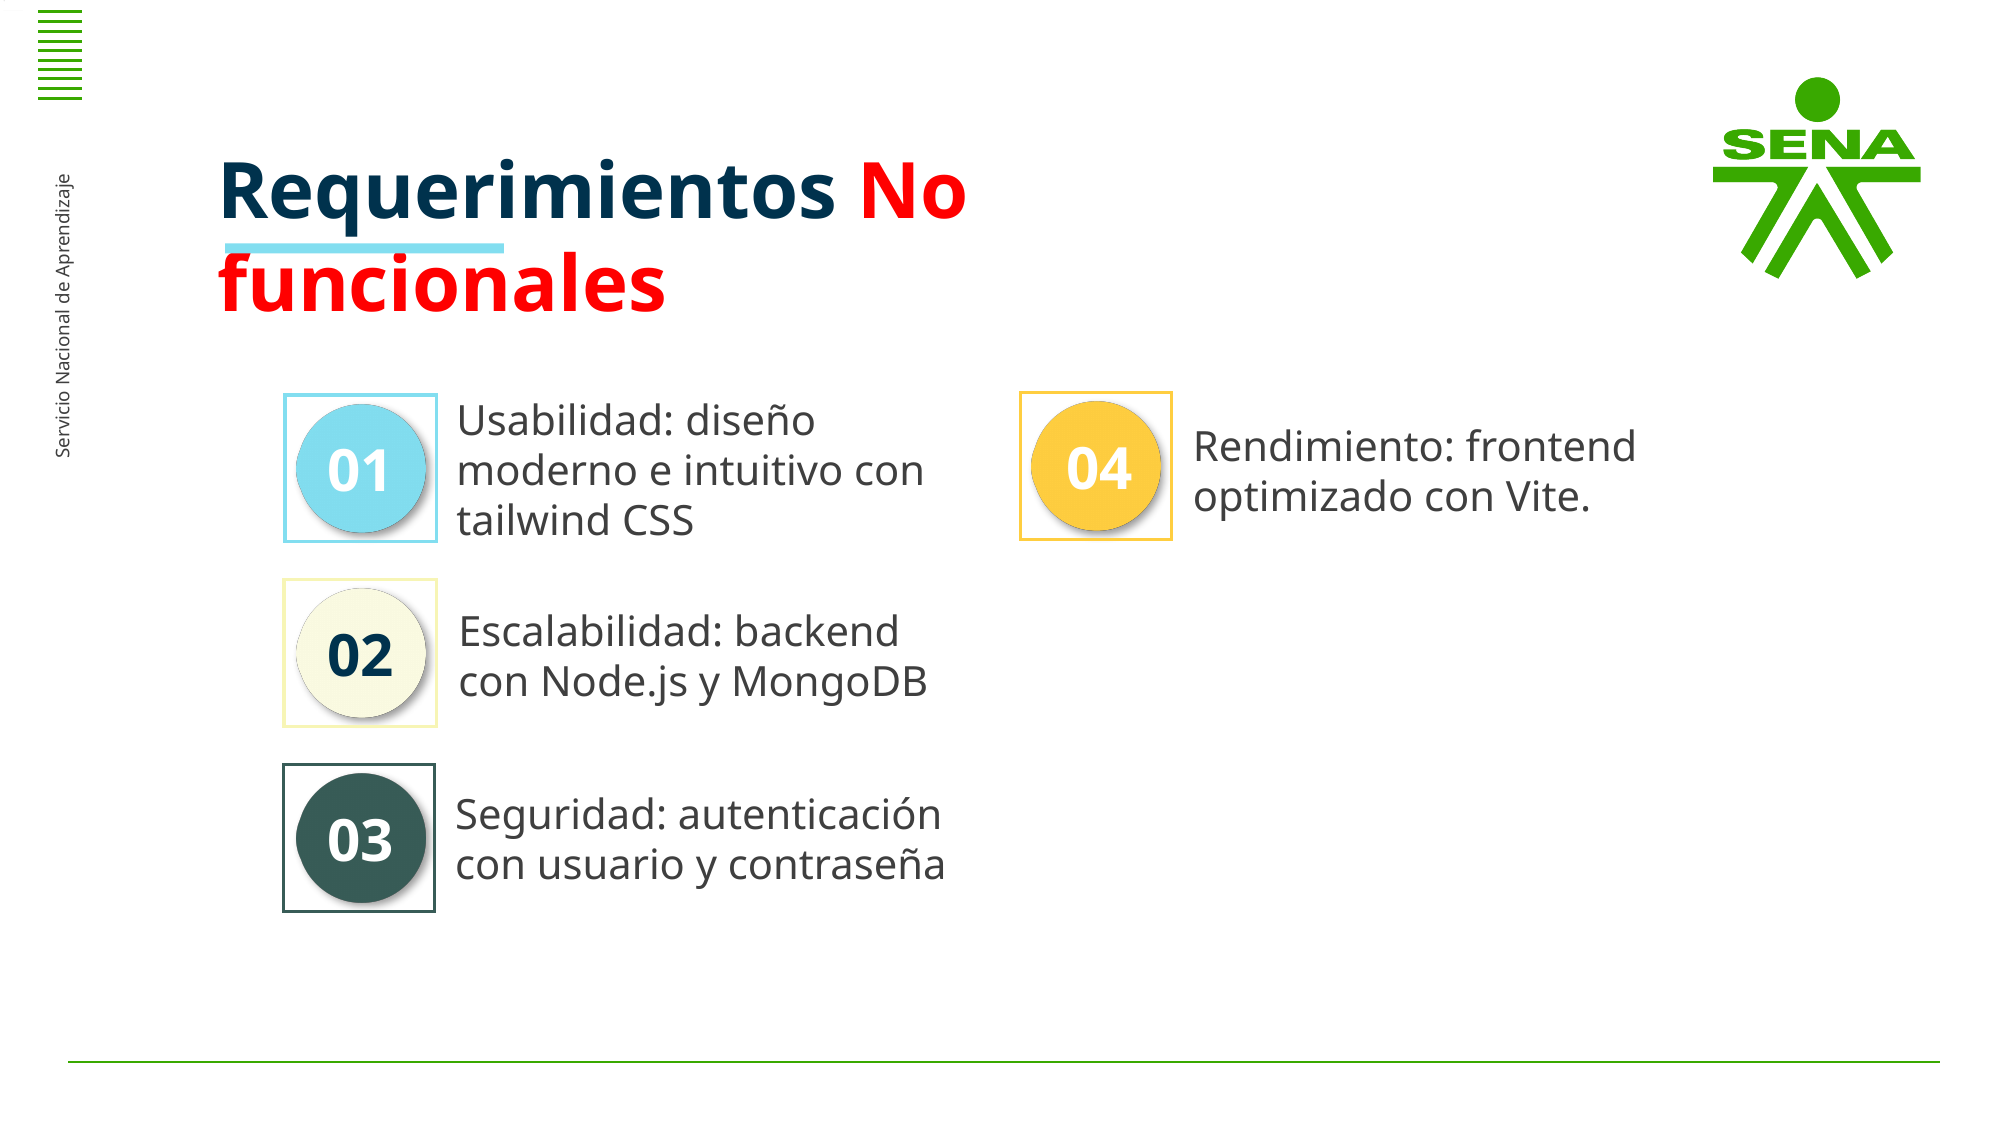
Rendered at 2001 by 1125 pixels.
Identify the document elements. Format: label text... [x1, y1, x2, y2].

text_box Seguridad: autenticación con usuario y contraseña [435, 806, 1000, 869]
text_box [1020, 392, 1172, 540]
text_box Escalabilidad: backend con Node.js y MongoDB [438, 623, 959, 687]
text_box Usabilidad: diseño moderno e intuitivo con tailwind CSS [437, 437, 980, 500]
picture [295, 403, 426, 533]
picture [295, 773, 426, 903]
text_box [284, 394, 437, 542]
picture [1713, 76, 1921, 280]
text_box Requerimientos No funcionales [202, 132, 1450, 335]
picture [1030, 401, 1161, 531]
text_box Rendimiento: frontend optimizado con Vite. [1172, 438, 1756, 501]
picture [295, 588, 426, 718]
text_box [225, 243, 504, 254]
text_box Servicio Nacional de Aprendizaje [43, 158, 81, 485]
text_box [38, 11, 83, 99]
text_box [283, 764, 435, 912]
text_box [283, 579, 437, 727]
